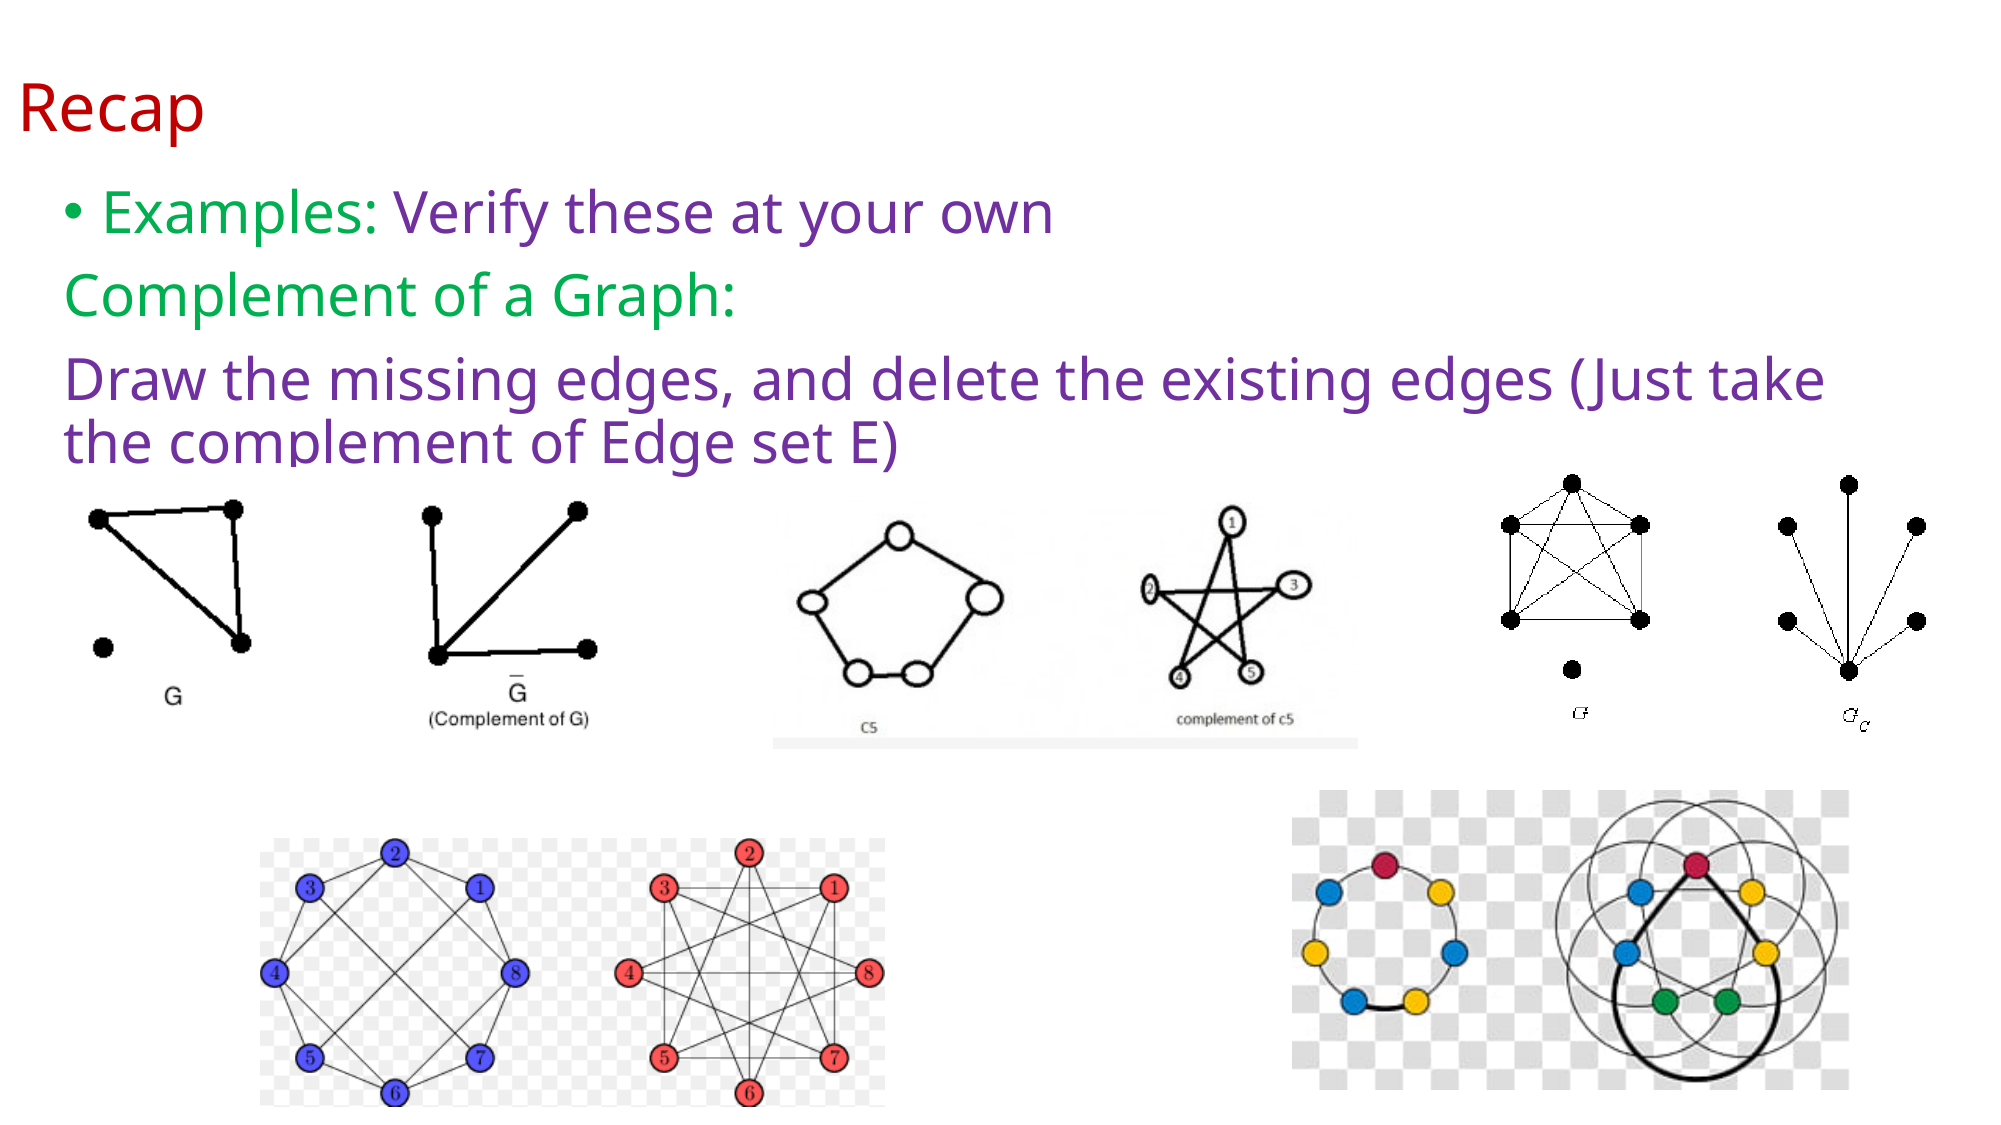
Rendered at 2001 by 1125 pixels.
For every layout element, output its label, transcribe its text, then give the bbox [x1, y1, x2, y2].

picture [1292, 790, 1853, 1090]
picture [772, 500, 1358, 749]
picture [48, 467, 643, 749]
picture [260, 838, 885, 1107]
picture [1479, 450, 1945, 749]
title Recap [2, 0, 1728, 219]
